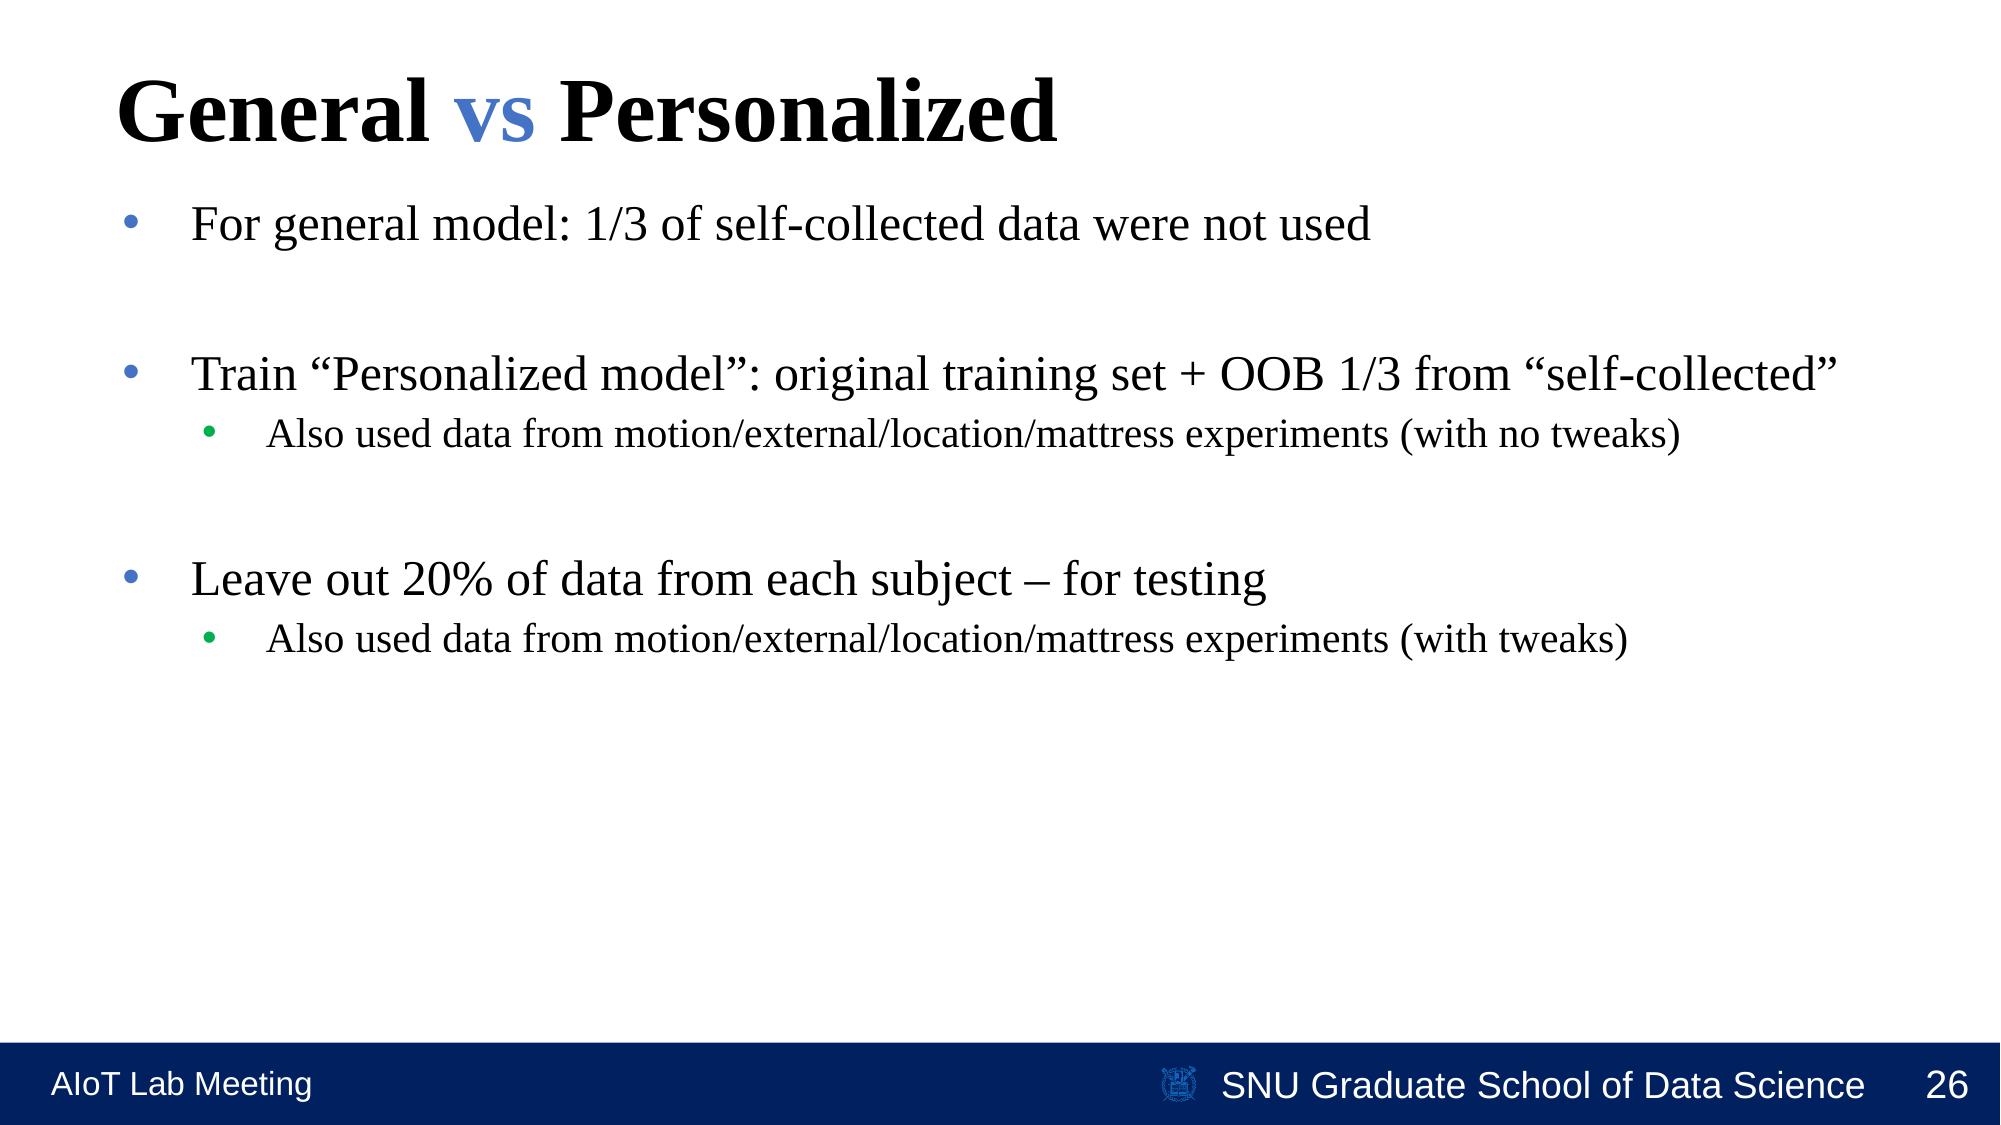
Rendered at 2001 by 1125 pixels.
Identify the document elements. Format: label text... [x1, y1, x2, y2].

picture [1161, 1063, 1197, 1105]
title General vs Personalized [100, 39, 1826, 184]
text_box For general model: 1/3 of self-collected data were not used Train “Personalized model”: original training set + OOB 1/3 from “self-collected” Also used data from motion/external/location/mattress experiments (with no tweaks) Leave out 20% of data from each subject – for testing Also used data from motion/external/location/mattress experiments (with tweaks) [100, 189, 1897, 1011]
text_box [20, 1054, 517, 1111]
